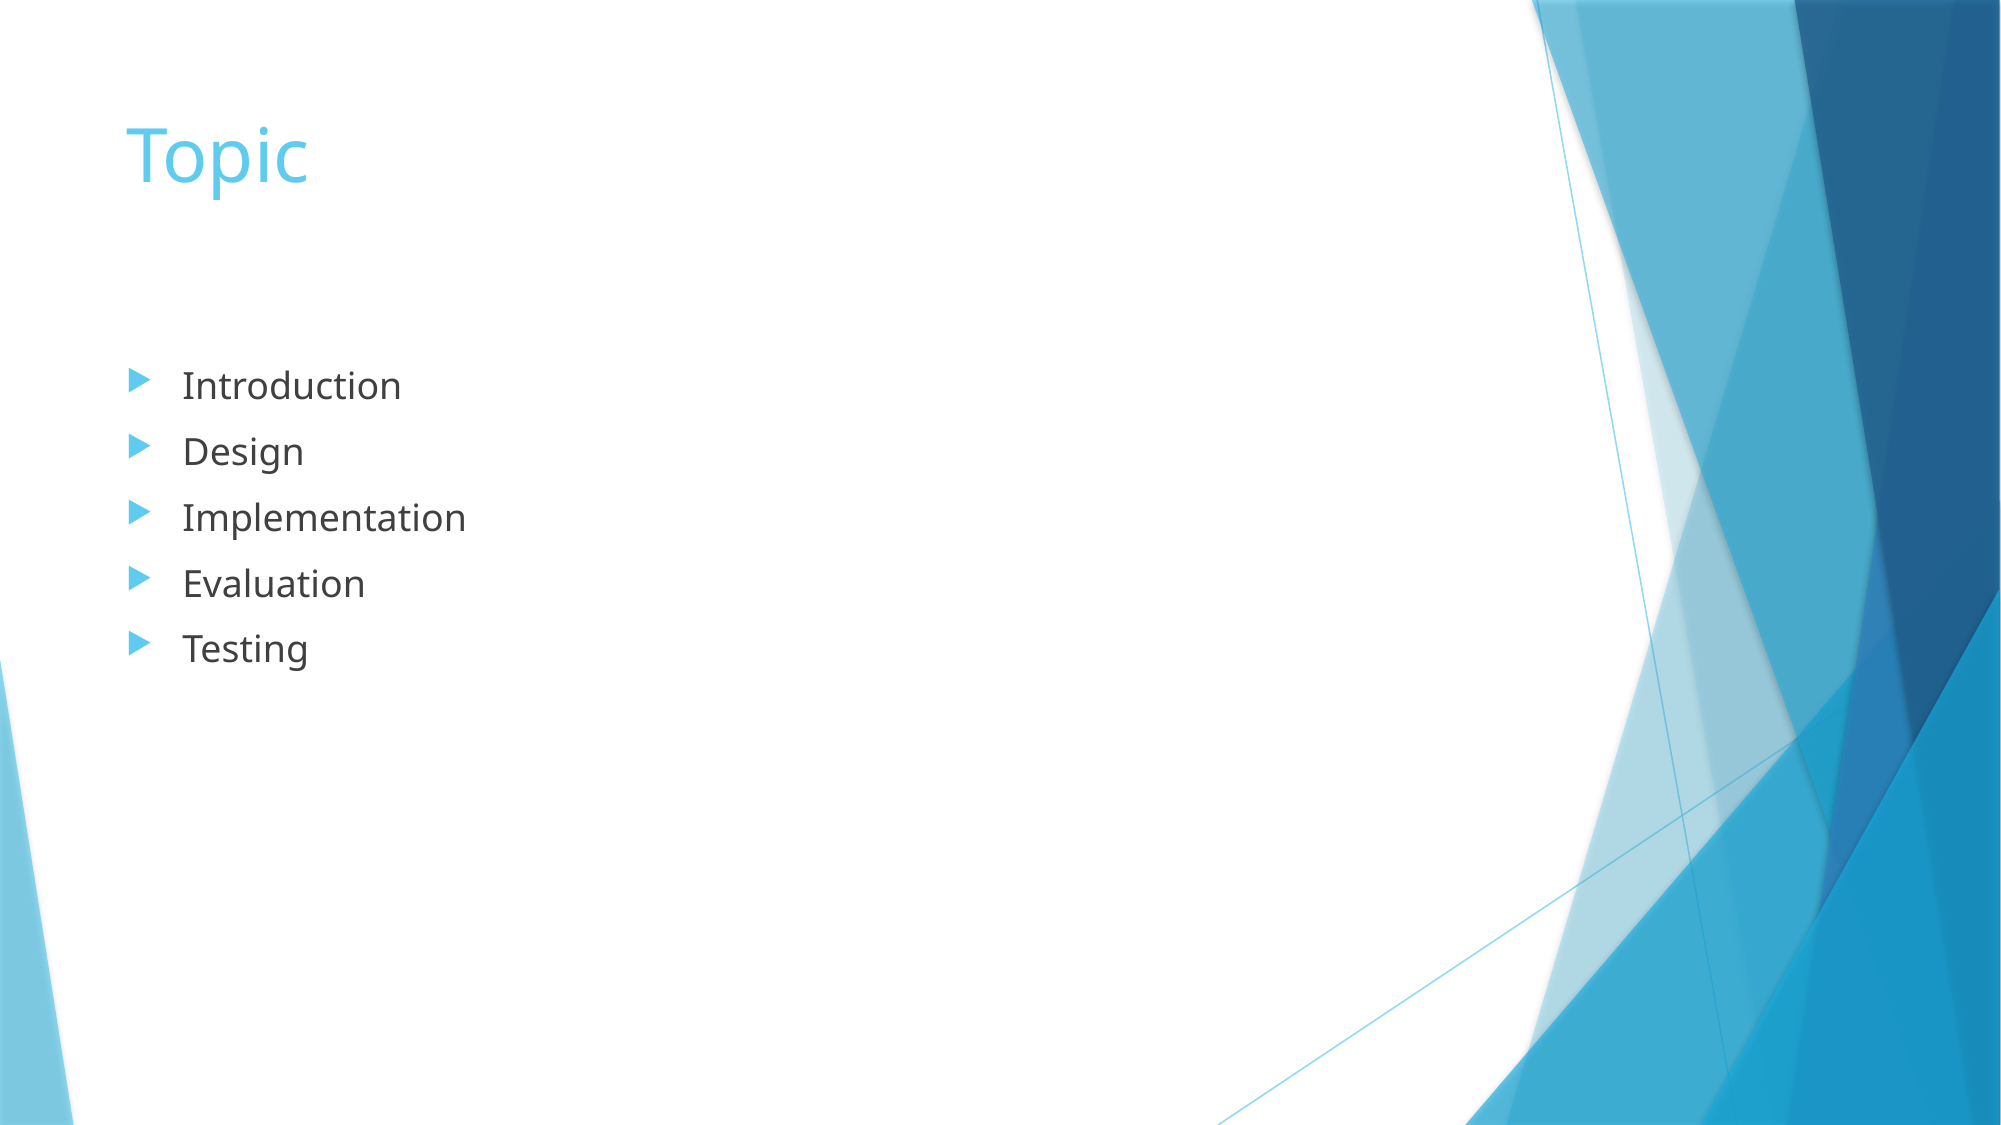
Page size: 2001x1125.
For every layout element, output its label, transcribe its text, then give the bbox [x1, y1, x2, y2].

list Introduction Design Implementation Evaluation Testing [111, 354, 1522, 992]
title Topic [111, 99, 1522, 317]
